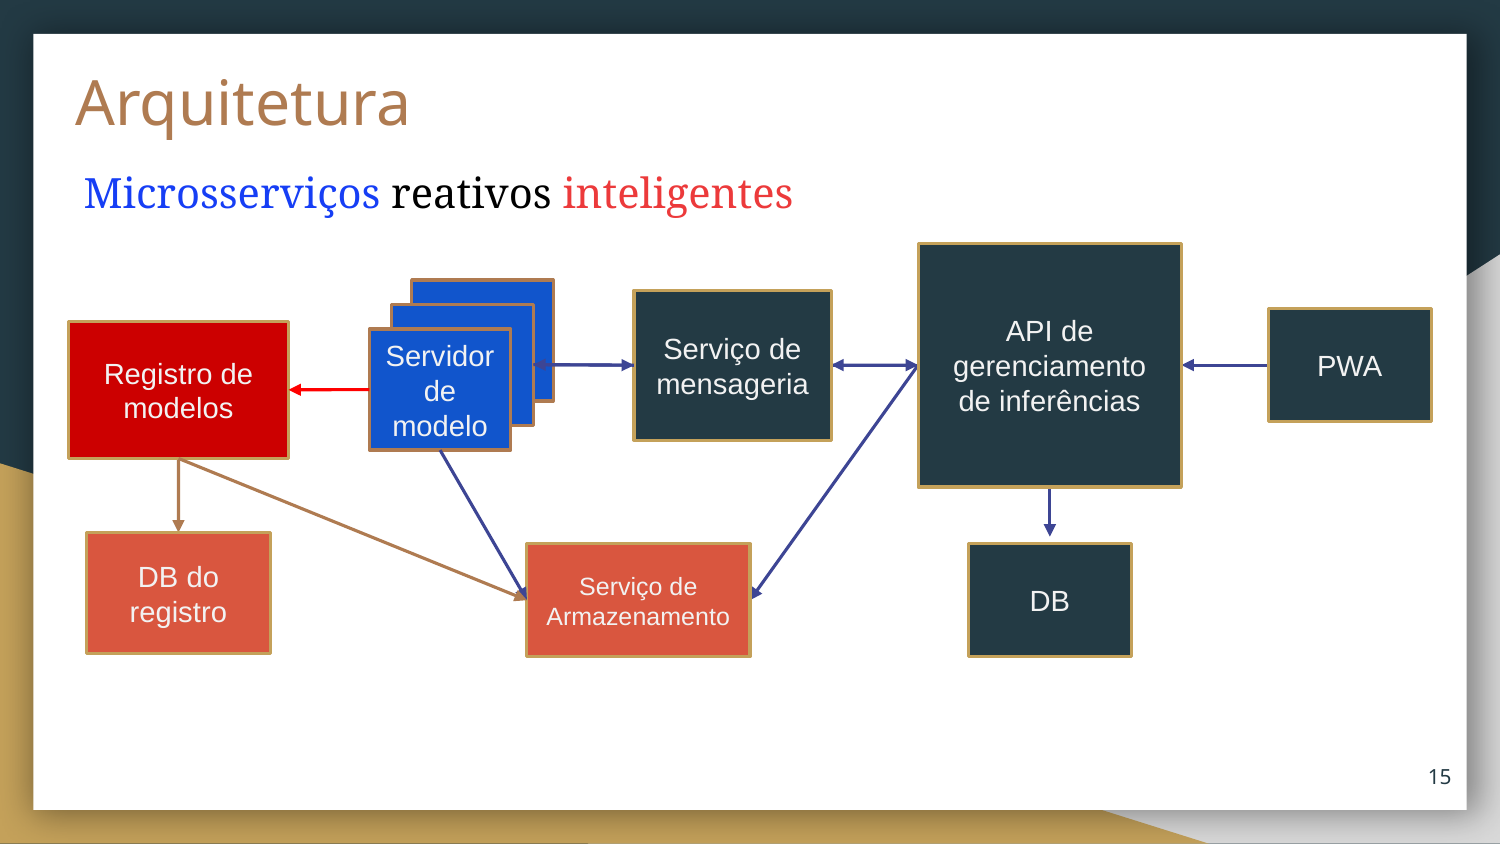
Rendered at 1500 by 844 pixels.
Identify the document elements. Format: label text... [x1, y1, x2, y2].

text_box PWA [1268, 308, 1432, 422]
text_box DB [968, 543, 1132, 657]
title Arquitetura [60, 47, 1292, 205]
text_box Microsserviços reativos inteligentes [68, 151, 816, 232]
text_box Serviço de mensageria [633, 290, 832, 441]
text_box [178, 458, 528, 601]
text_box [369, 279, 554, 451]
text_box Serviço de Armazenamento [526, 543, 750, 657]
text_box API de gerenciamento de inferências [918, 243, 1182, 488]
text_box Registro de modelos [68, 321, 289, 459]
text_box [439, 449, 528, 457]
text_box DB do registro [86, 532, 271, 654]
slide_number ‹#› [1376, 745, 1467, 810]
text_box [749, 364, 919, 601]
